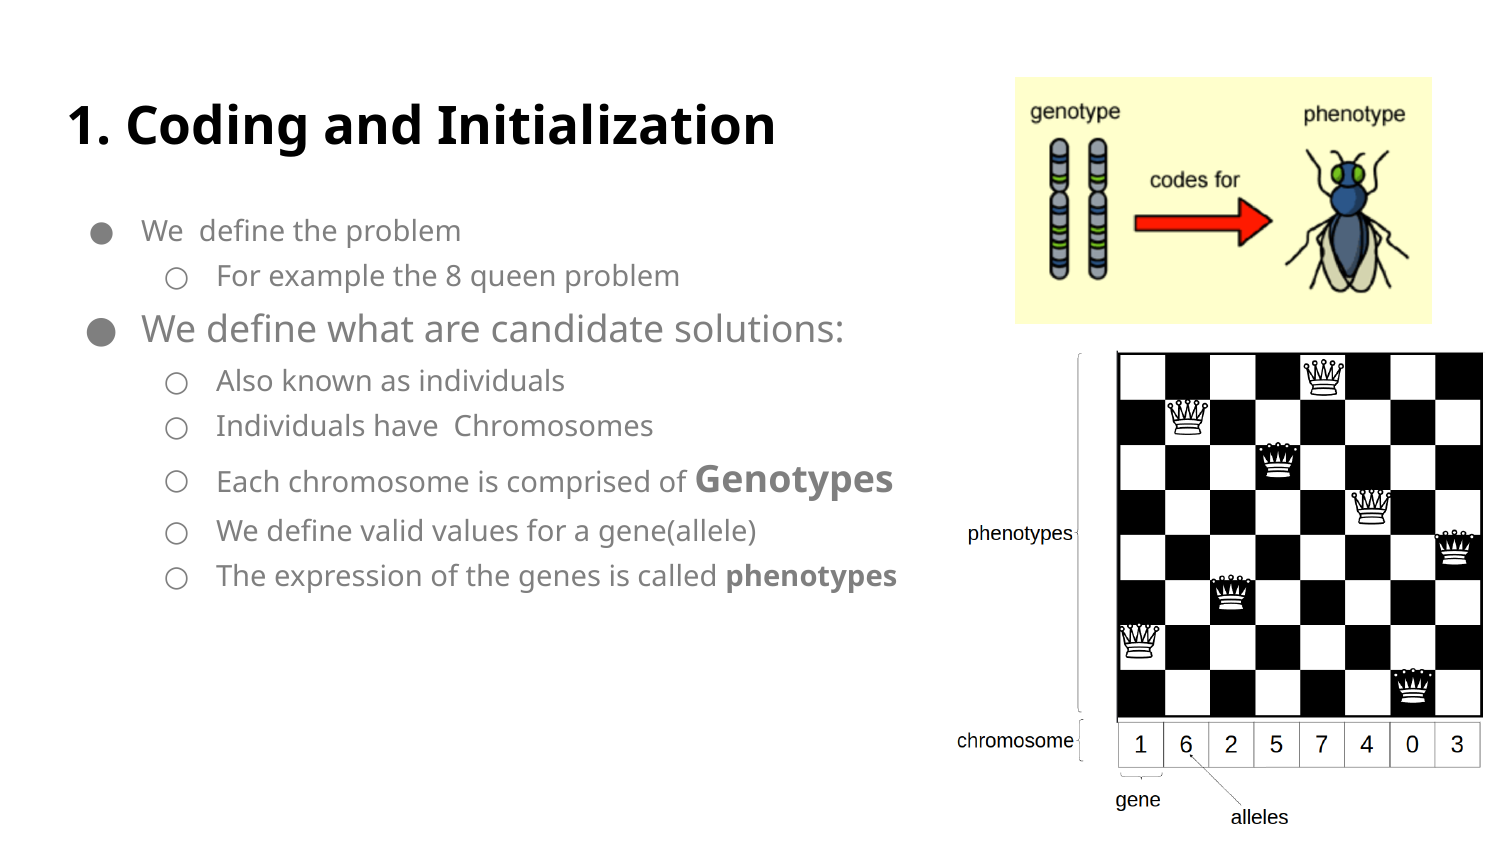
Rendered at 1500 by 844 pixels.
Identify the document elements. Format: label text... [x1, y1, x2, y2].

title 1. Coding and Initialization [51, 72, 1449, 176]
picture [920, 346, 1491, 844]
picture [1014, 76, 1432, 324]
list We define the problem For example the 8 queen problem We define what are candidate solutions: Also known as individuals Individuals have Chromosomes Each chromosome is comprised of Genotypes We define valid values for a gene(allele) The expression of the genes is called phenotypes [51, 189, 1360, 818]
